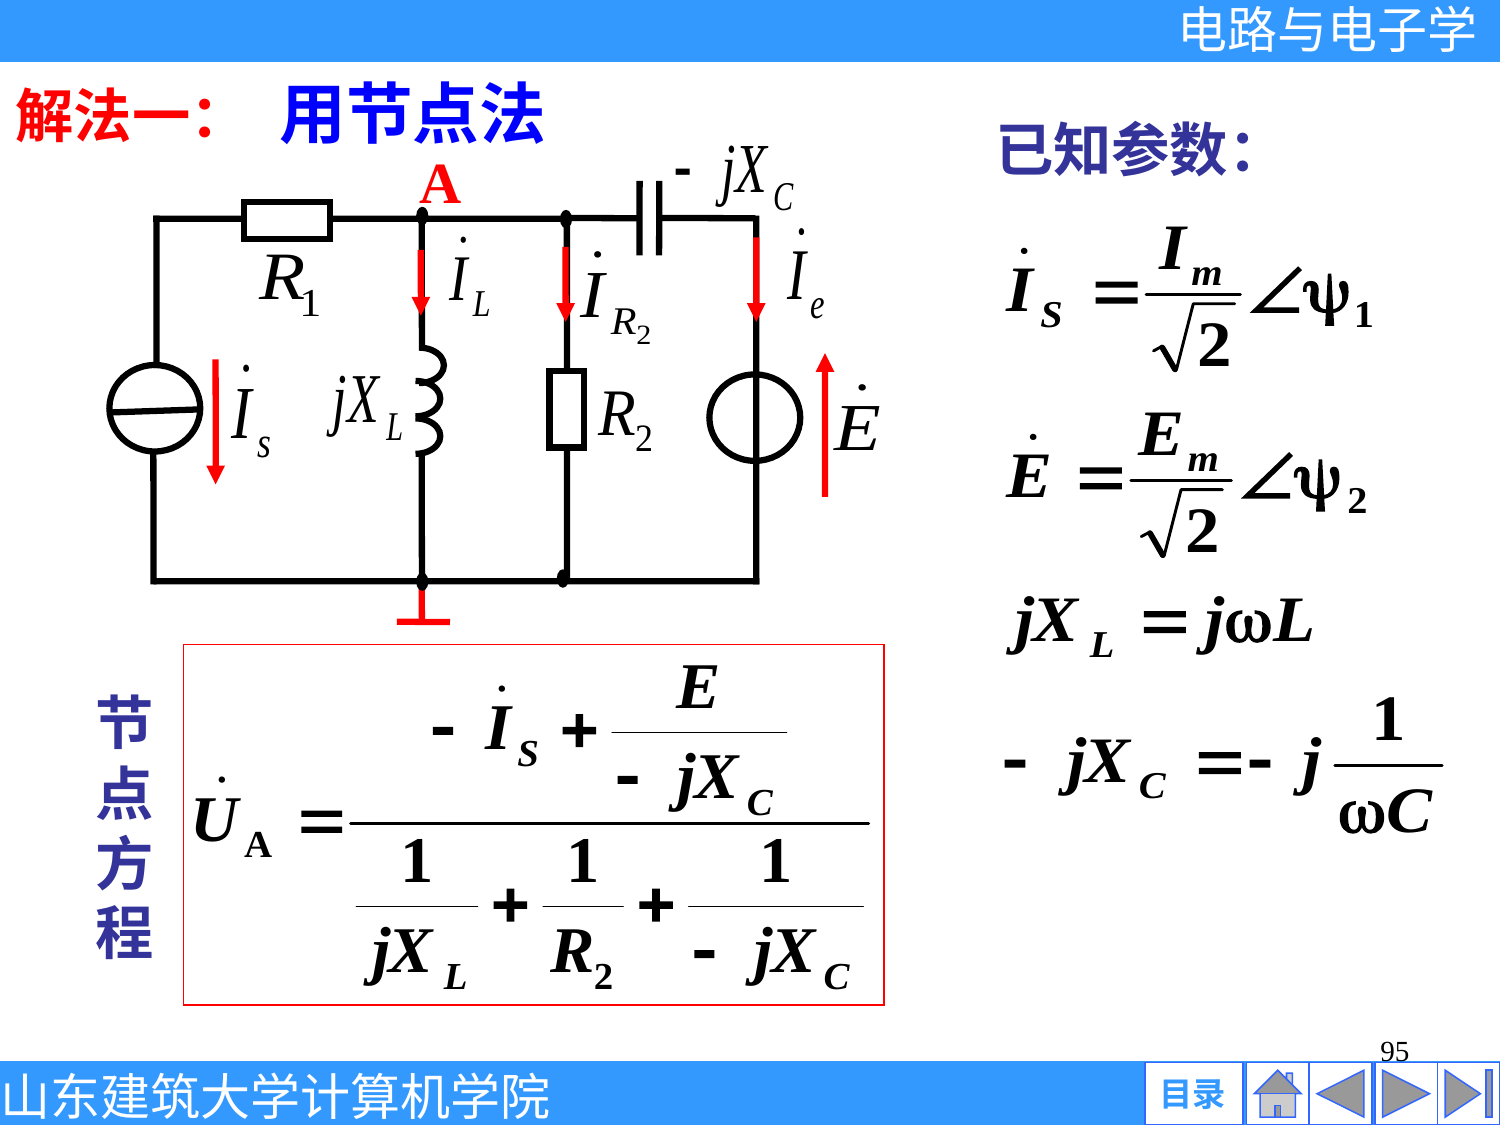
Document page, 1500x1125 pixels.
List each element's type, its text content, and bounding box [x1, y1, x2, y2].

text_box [0, 63, 774, 160]
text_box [80, 645, 884, 1005]
slide_number 95 [1074, 1024, 1425, 1103]
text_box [109, 122, 898, 626]
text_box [957, 105, 1460, 847]
